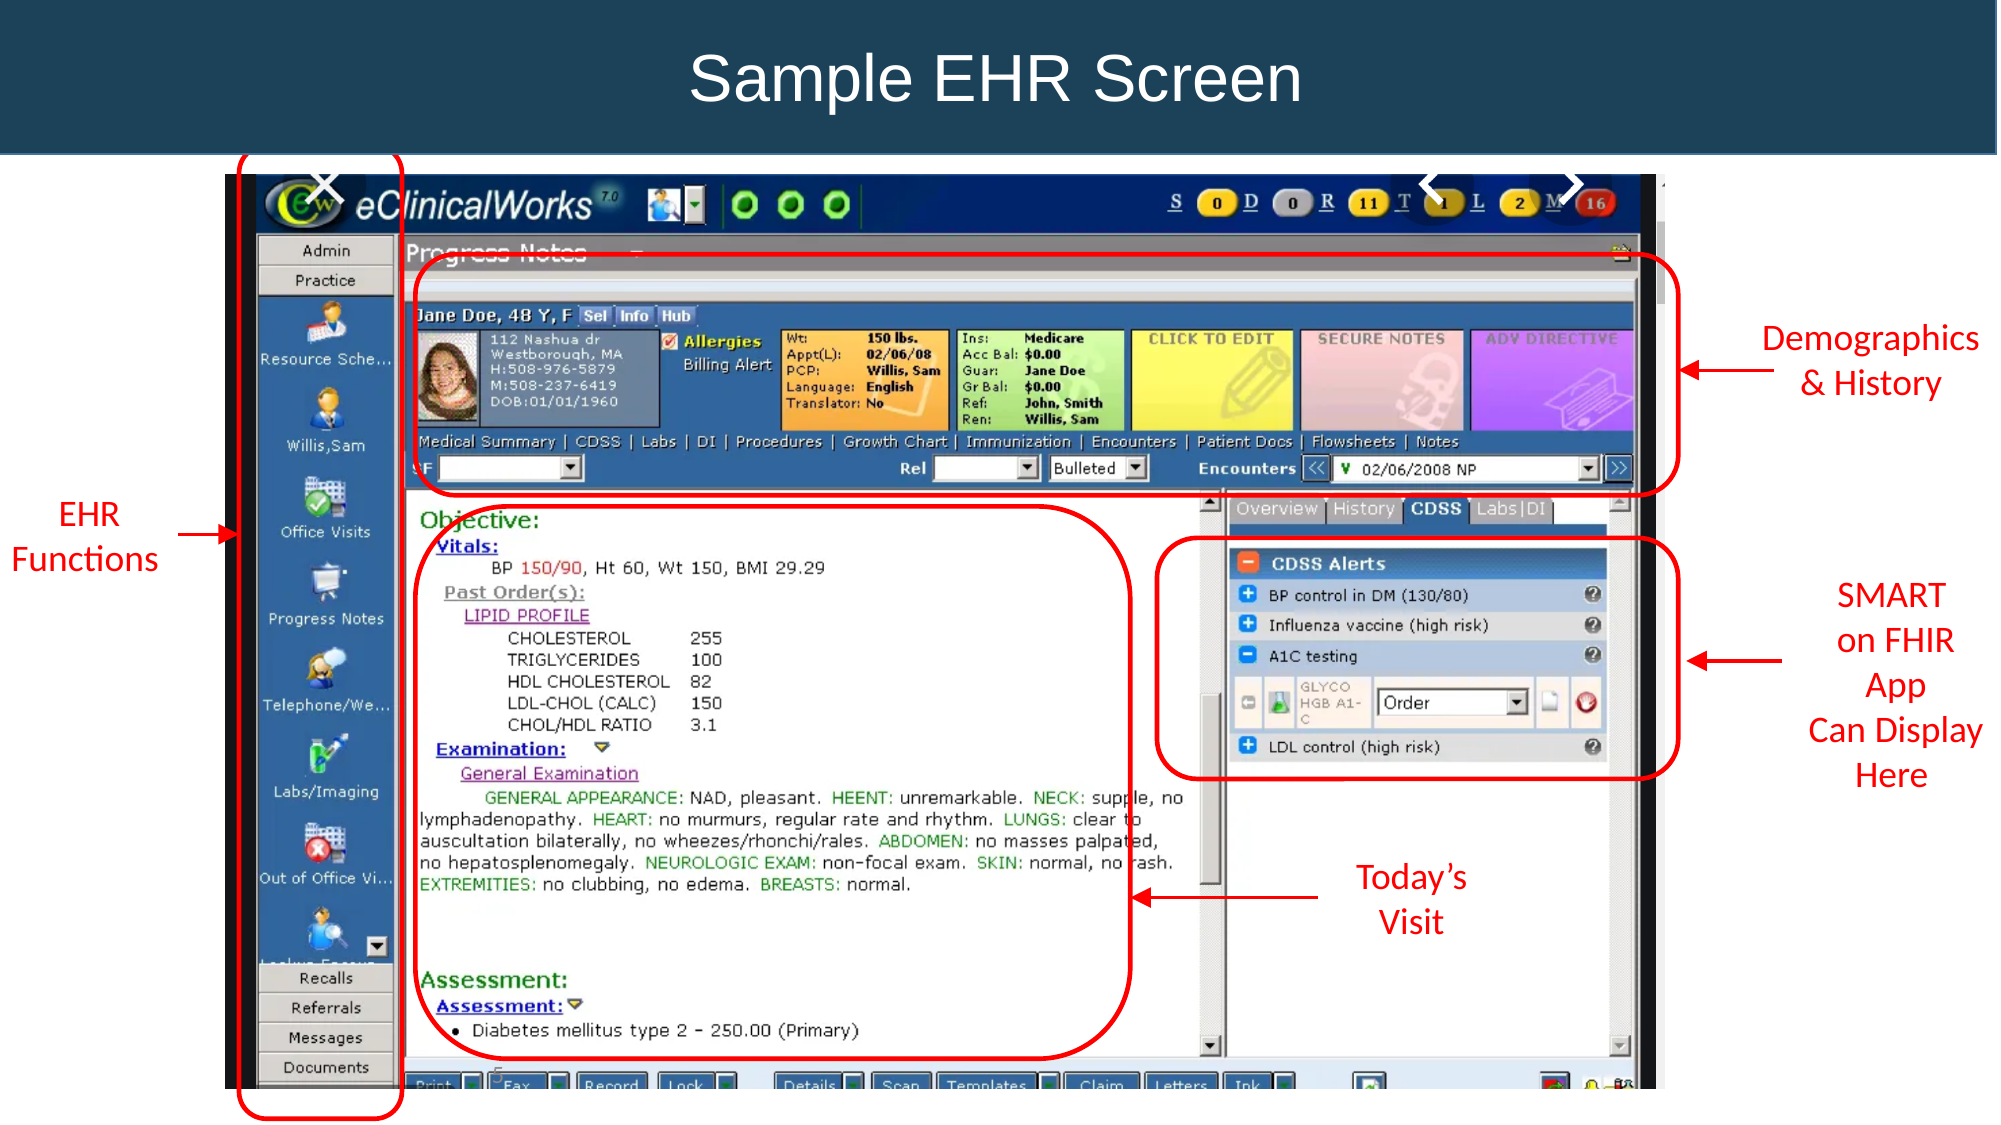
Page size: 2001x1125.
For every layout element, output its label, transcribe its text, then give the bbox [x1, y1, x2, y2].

text_box SMART on FHIR App Can Display Here [1793, 562, 1999, 803]
slide_number 5 [69, 1043, 520, 1103]
text_box EHR Functions [0, 481, 183, 586]
text_box Sample EHR Screen [0, 0, 1997, 155]
picture [225, 174, 1665, 1089]
text_box [240, 1103, 401, 1120]
text_box [1665, 263, 1680, 487]
text_box [1665, 547, 1680, 770]
text_box Demographics & History [1747, 305, 1995, 411]
text_box [238, 155, 403, 174]
